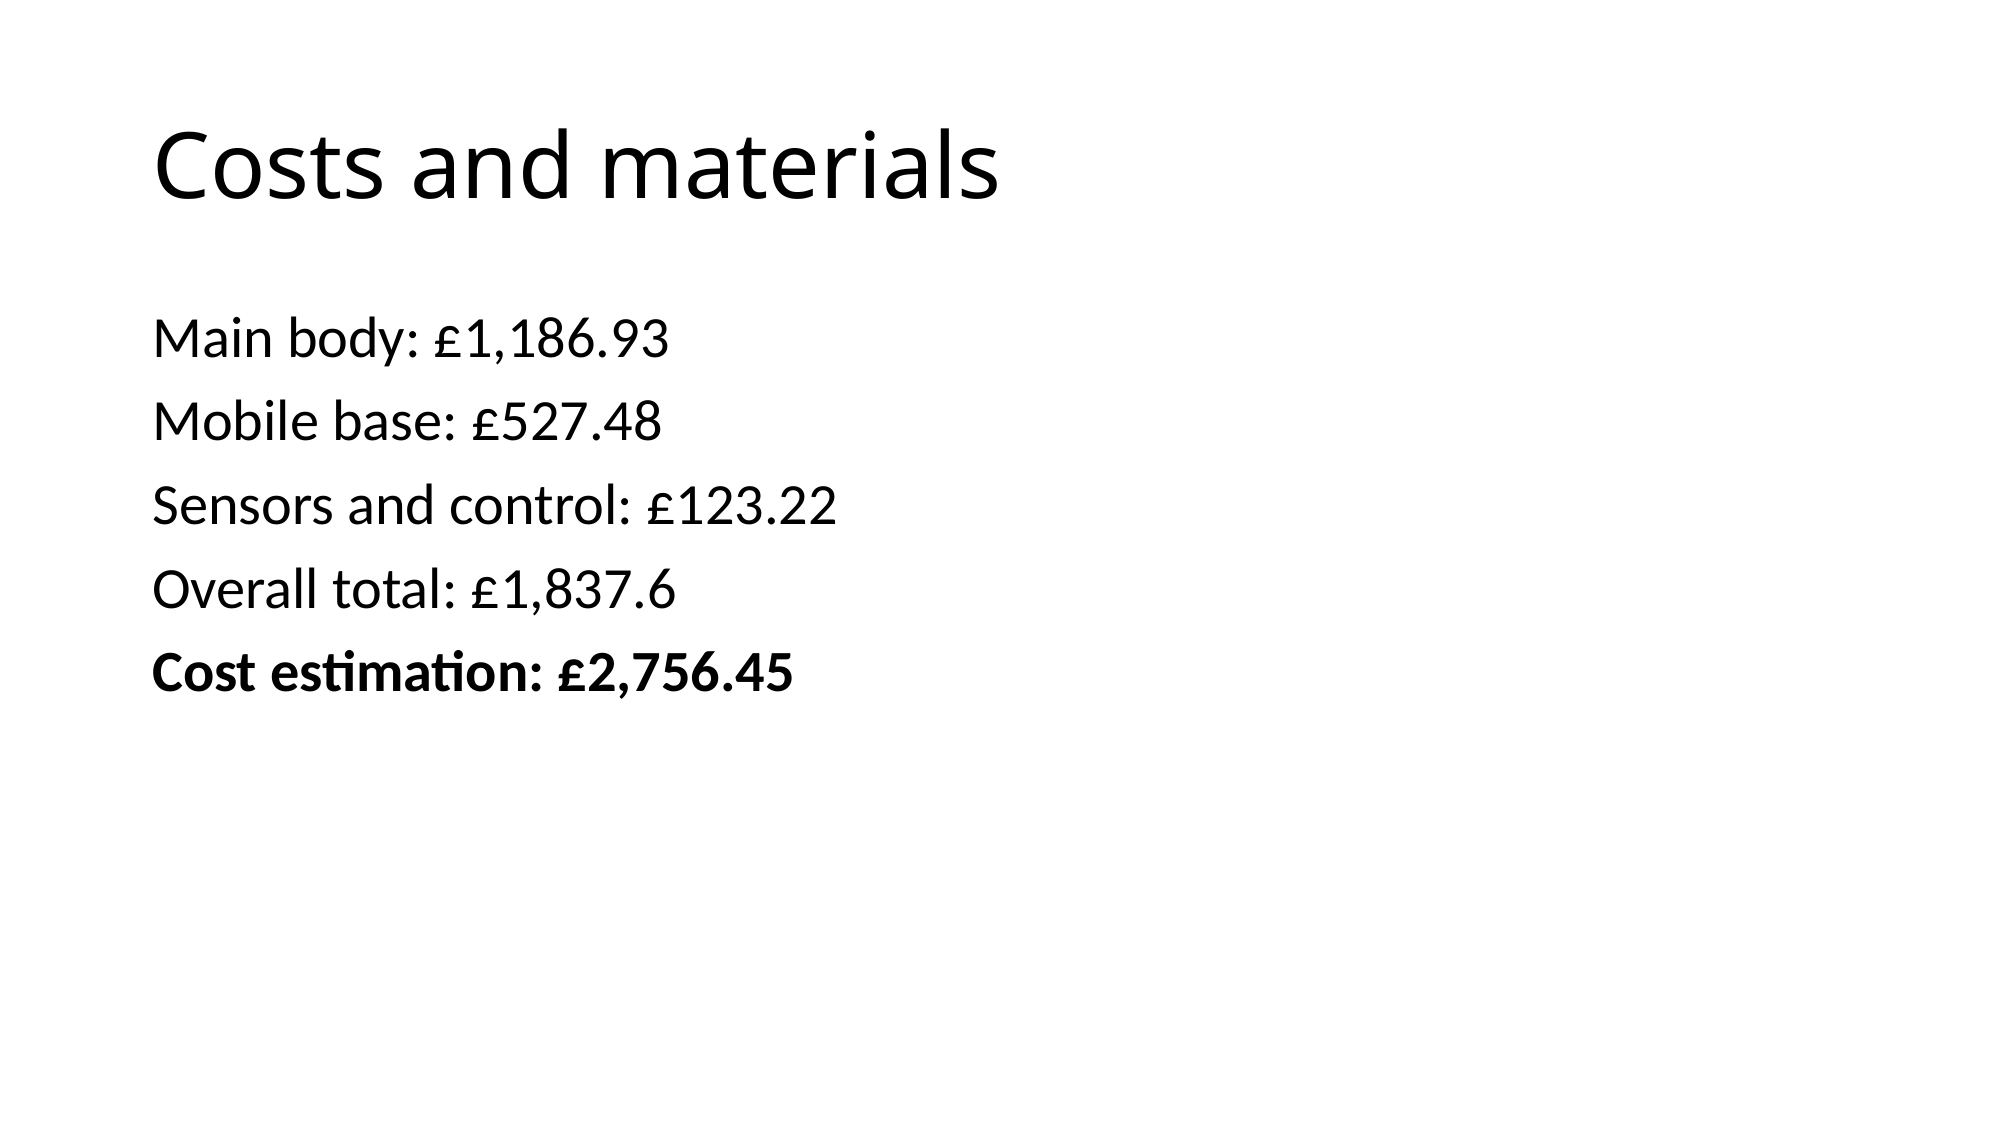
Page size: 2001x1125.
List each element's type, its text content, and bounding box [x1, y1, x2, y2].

list Main body: £1,186.93 Mobile base: £527.48 Sensors and control: £123.22 Overall total: £1,837.6 Cost estimation: £2,756.45 [137, 299, 1863, 1014]
title Costs and materials [137, 59, 1863, 278]
